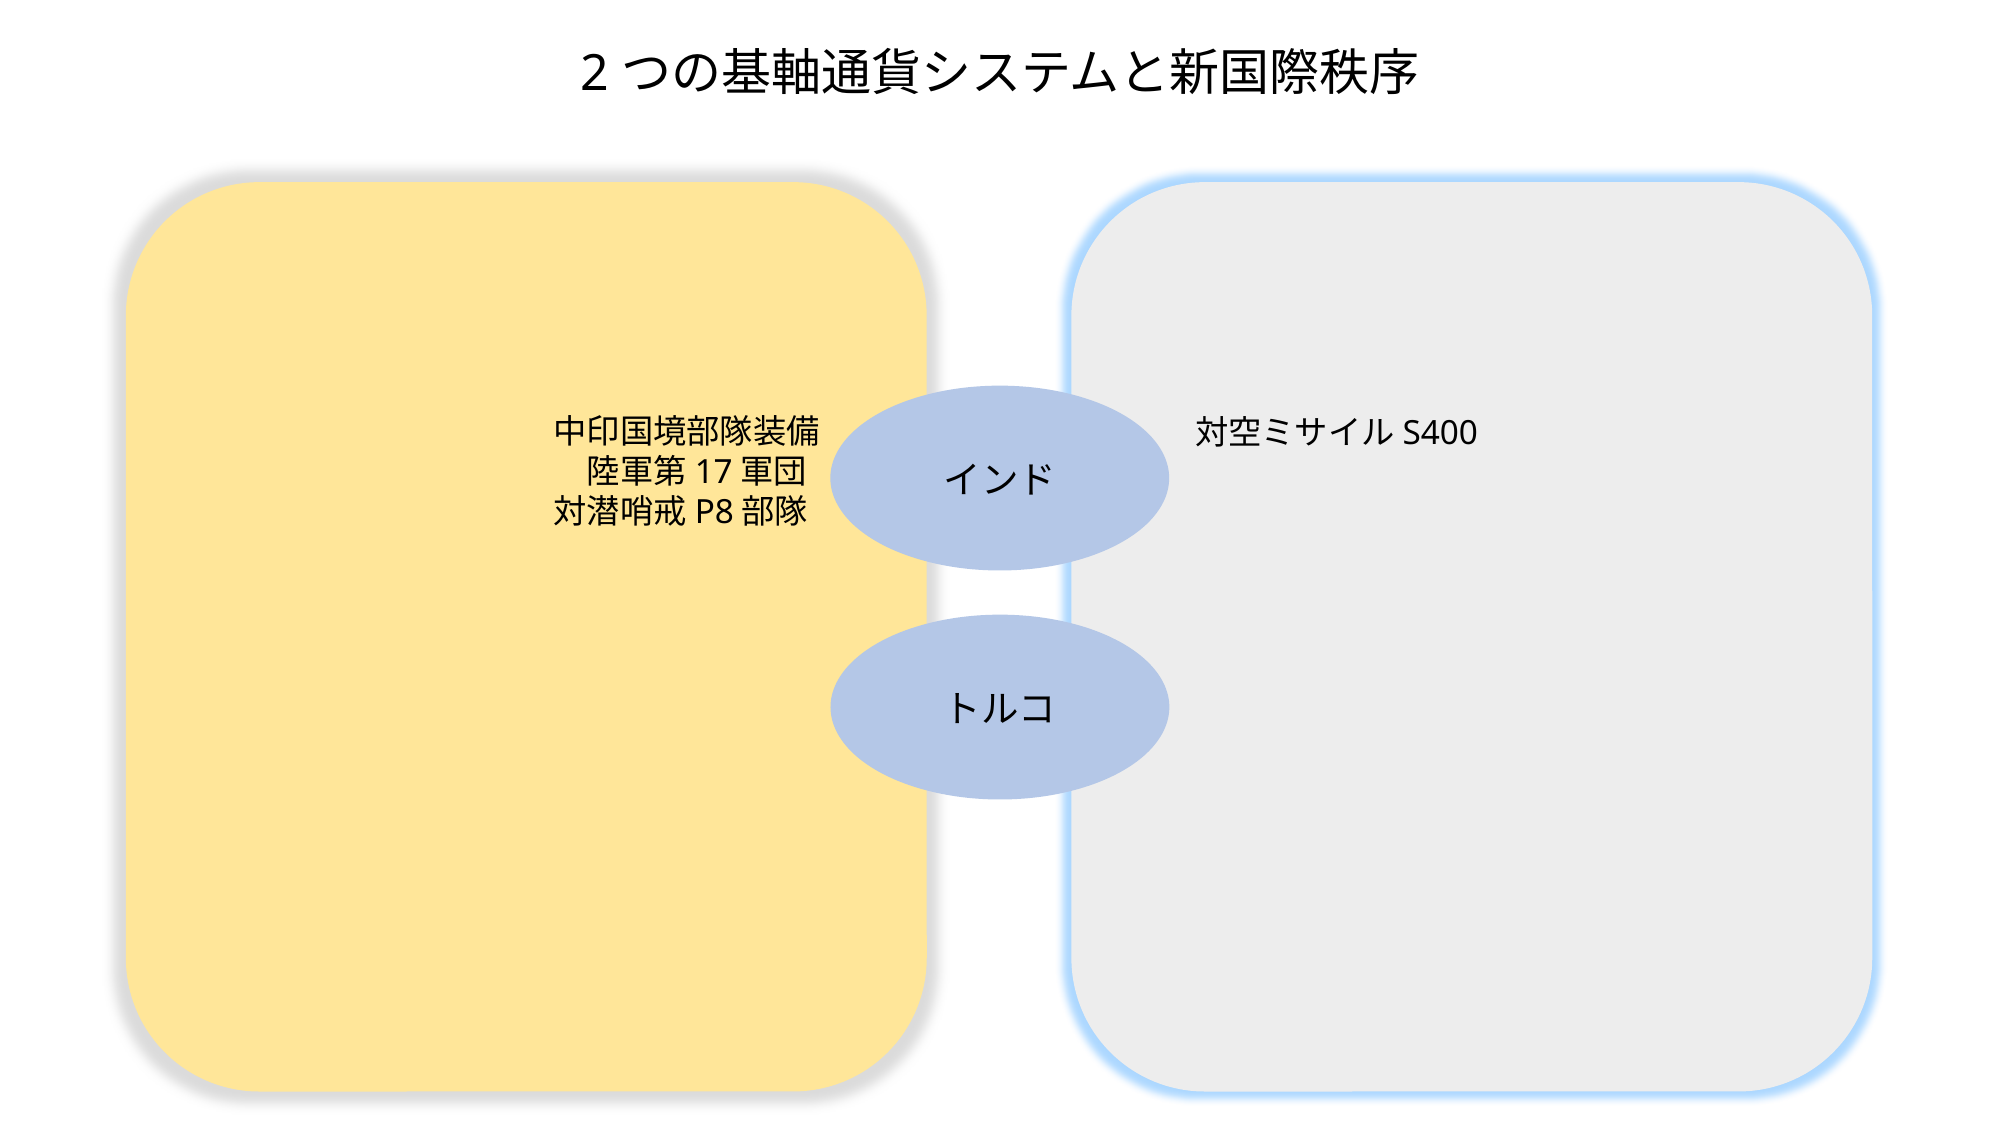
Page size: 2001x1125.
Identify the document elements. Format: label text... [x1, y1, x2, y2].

text_box トルコ [829, 613, 1171, 801]
text_box 中印国境部隊装備 陸軍第17軍団 対潜哨戒P8部隊 [538, 402, 890, 538]
text_box 対空ミサイルS400 [1180, 403, 1531, 499]
text_box 2つの基軸通貨システムと新国際秩序 [0, 33, 2000, 109]
text_box [124, 181, 928, 1093]
text_box [1070, 181, 1874, 1093]
text_box インド [868, 384, 1171, 572]
